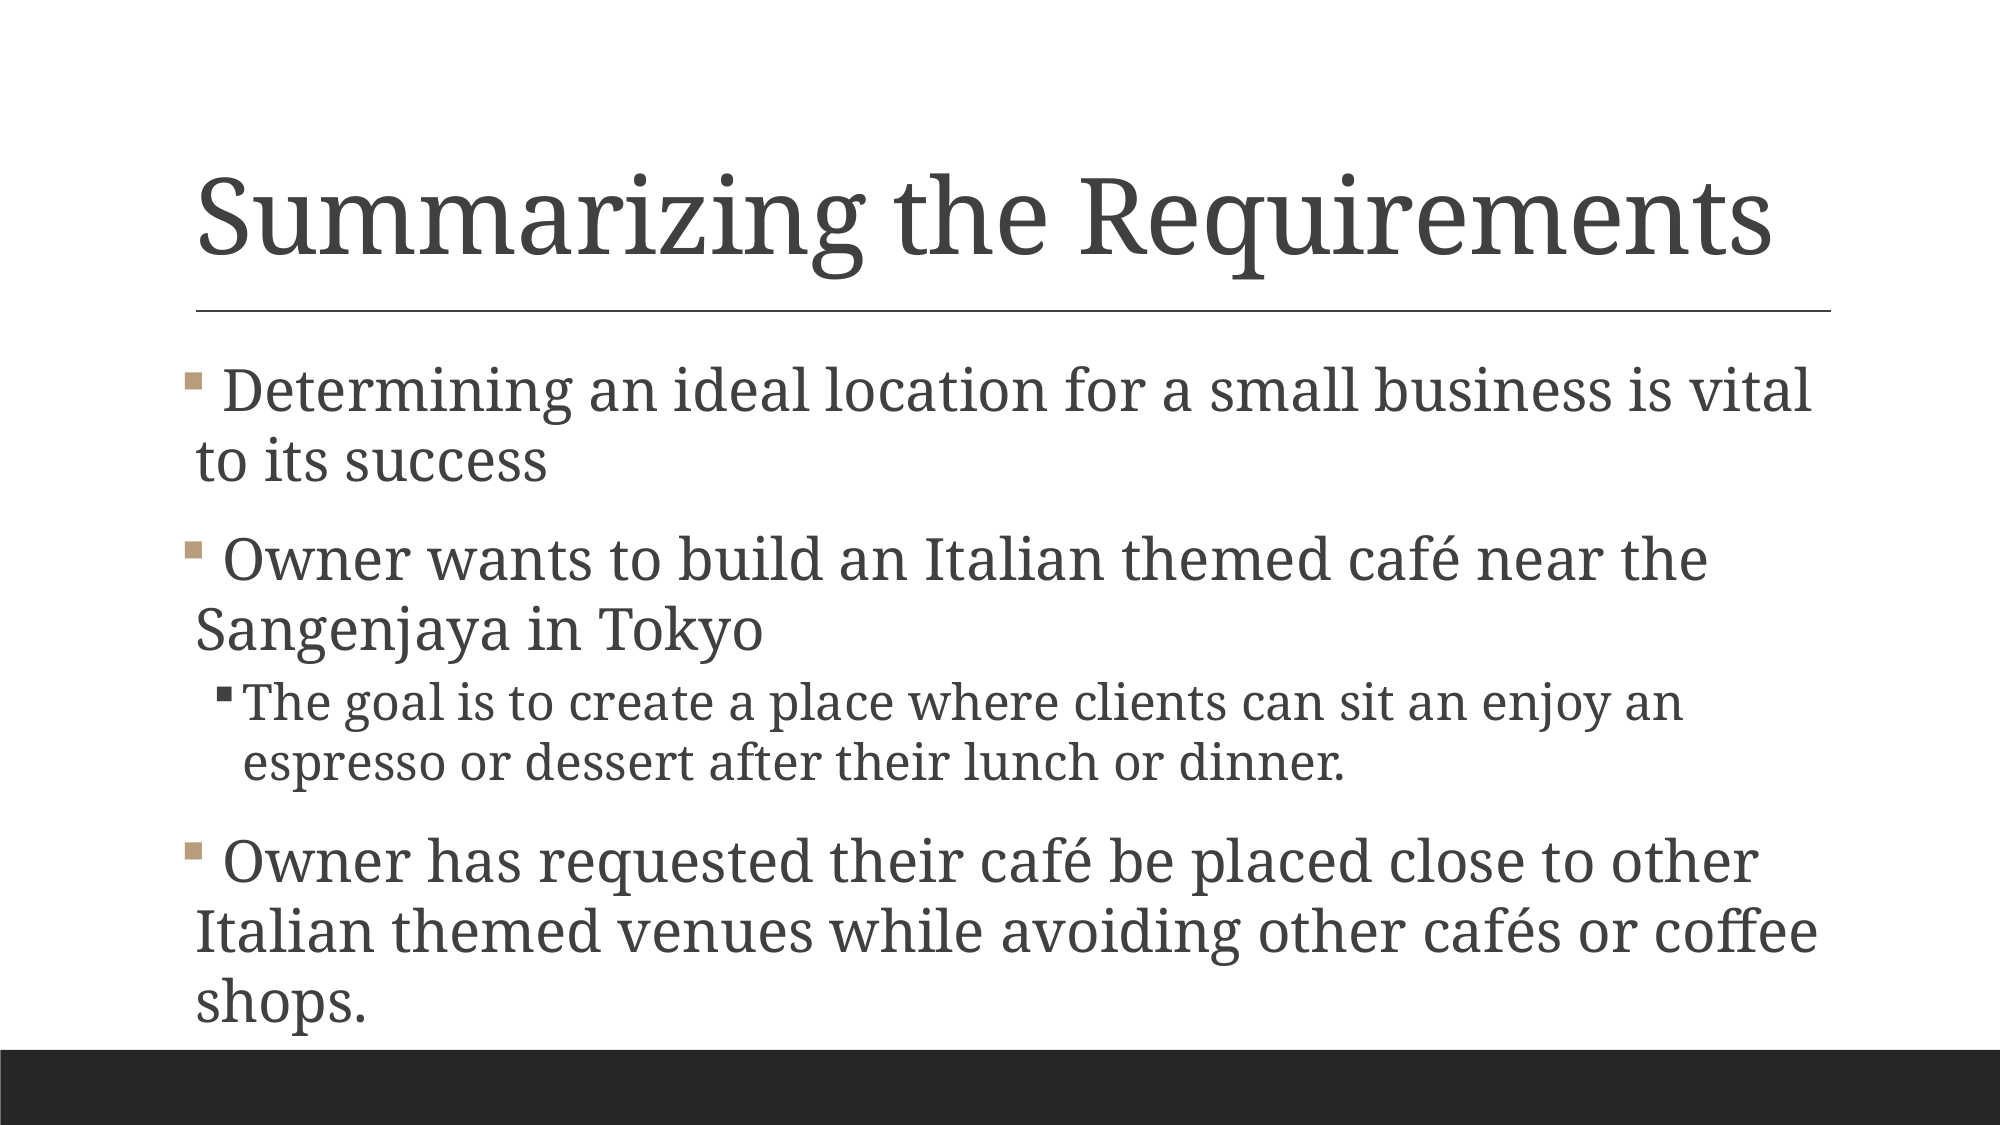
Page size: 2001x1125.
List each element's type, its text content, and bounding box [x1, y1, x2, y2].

title Summarizing the Requirements [180, 47, 1830, 285]
list Determining an ideal location for a small business is vital to its success Owner wants to build an Italian themed café near the Sangenjaya in Tokyo The goal is to create a place where clients can sit an enjoy an espresso or dessert after their lunch or dinner. Owner has requested their café be placed close to other Italian themed venues while avoiding other cafés or coffee shops. [180, 345, 1830, 963]
